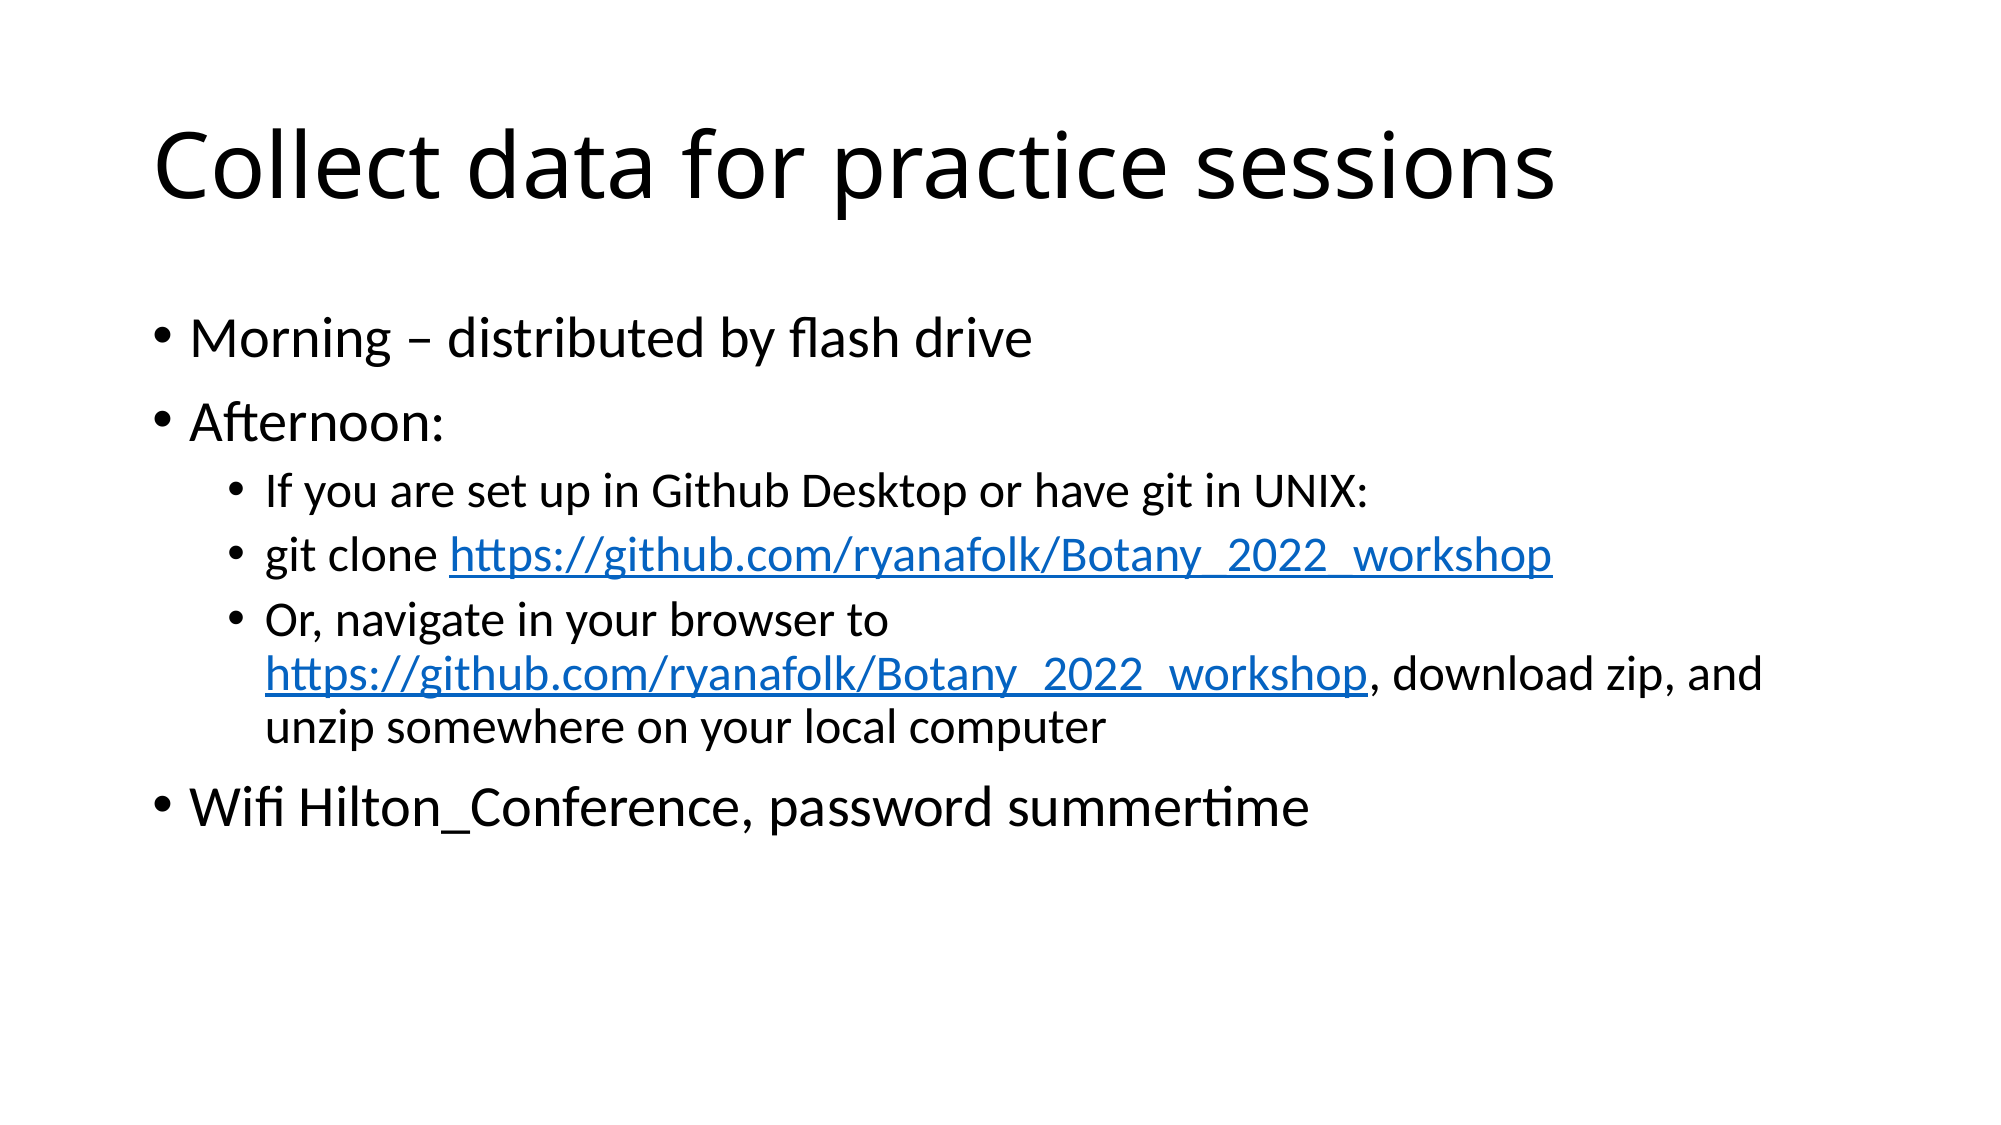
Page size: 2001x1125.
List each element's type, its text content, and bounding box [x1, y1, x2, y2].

list Morning – distributed by flash drive Afternoon: If you are set up in Github Desktop or have git in UNIX: git clone https://github.com/ryanafolk/Botany_2022_workshop Or, navigate in your browser to https://github.com/ryanafolk/Botany_2022_workshop, download zip, and unzip somewhere on your local computer Wifi Hilton_Conference, password summertime [137, 299, 1863, 1014]
title Collect data for practice sessions [137, 59, 1863, 278]
